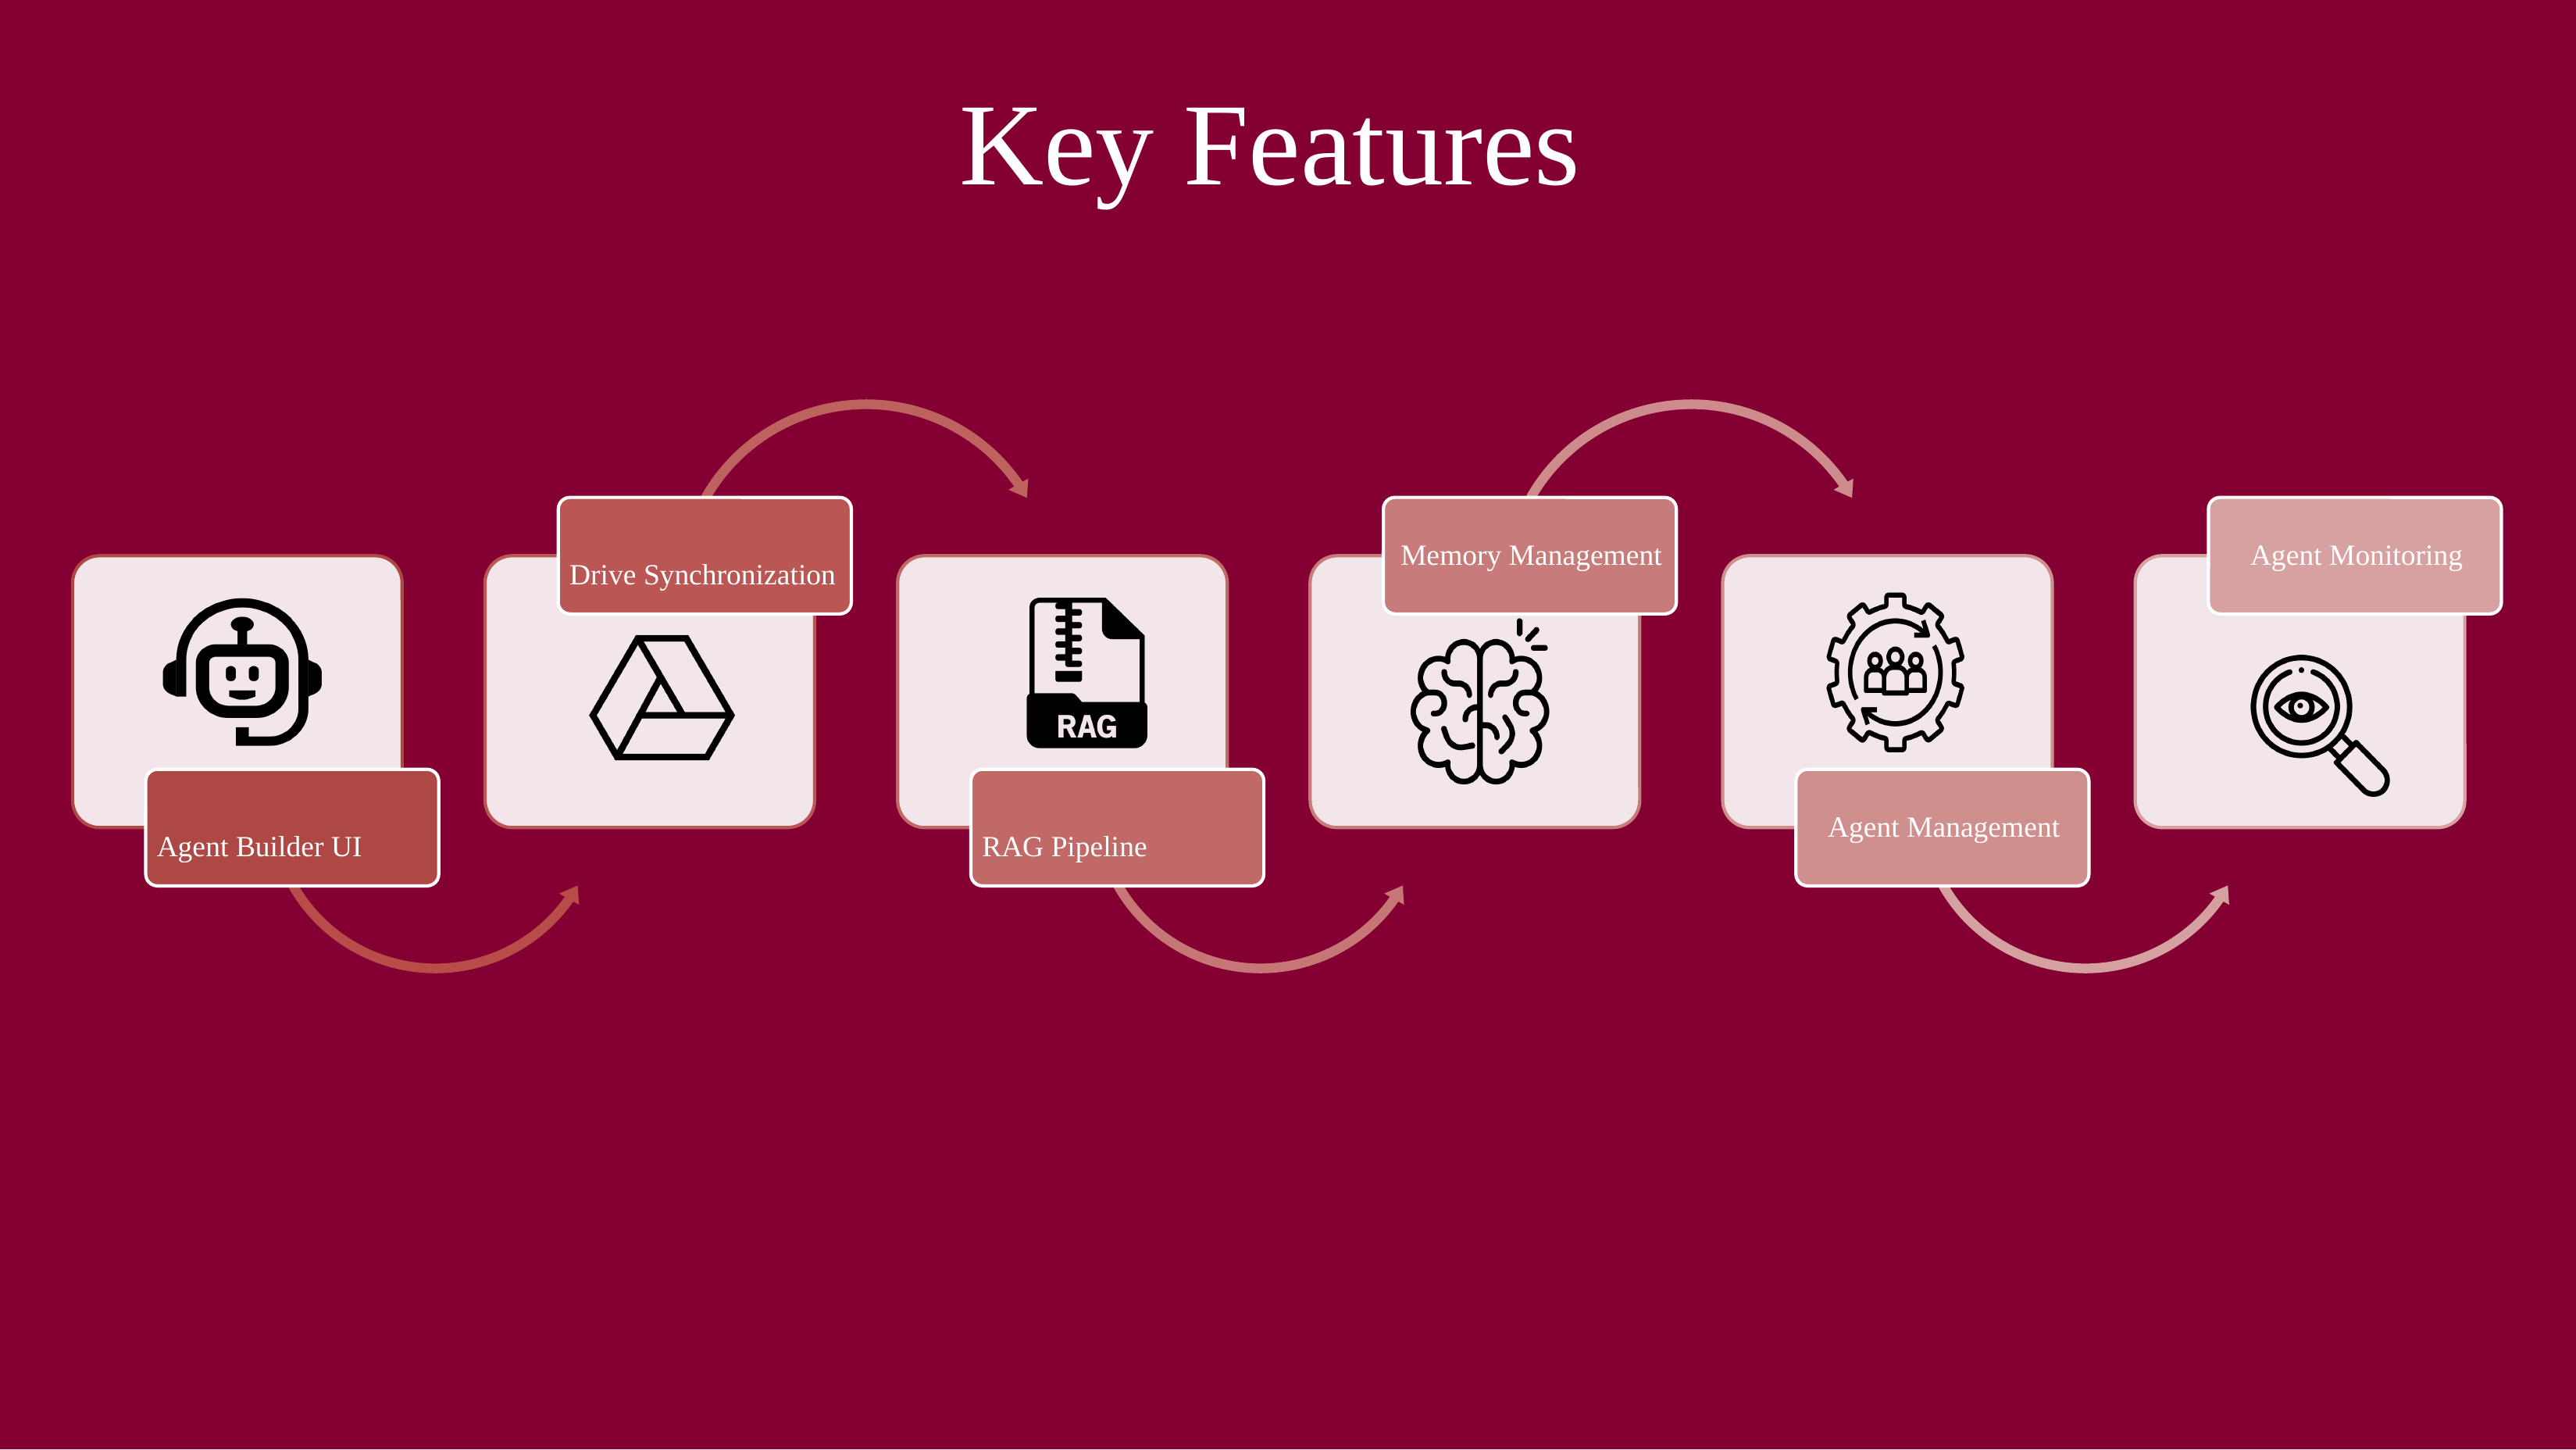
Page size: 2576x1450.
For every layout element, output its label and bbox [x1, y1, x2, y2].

picture [2250, 655, 2390, 797]
picture [1374, 590, 1586, 812]
text_box [70, 0, 2503, 1421]
picture [588, 629, 735, 766]
picture [1823, 589, 1968, 755]
picture [143, 579, 342, 765]
text_box [0, 0, 2576, 1450]
picture [1003, 589, 1172, 753]
